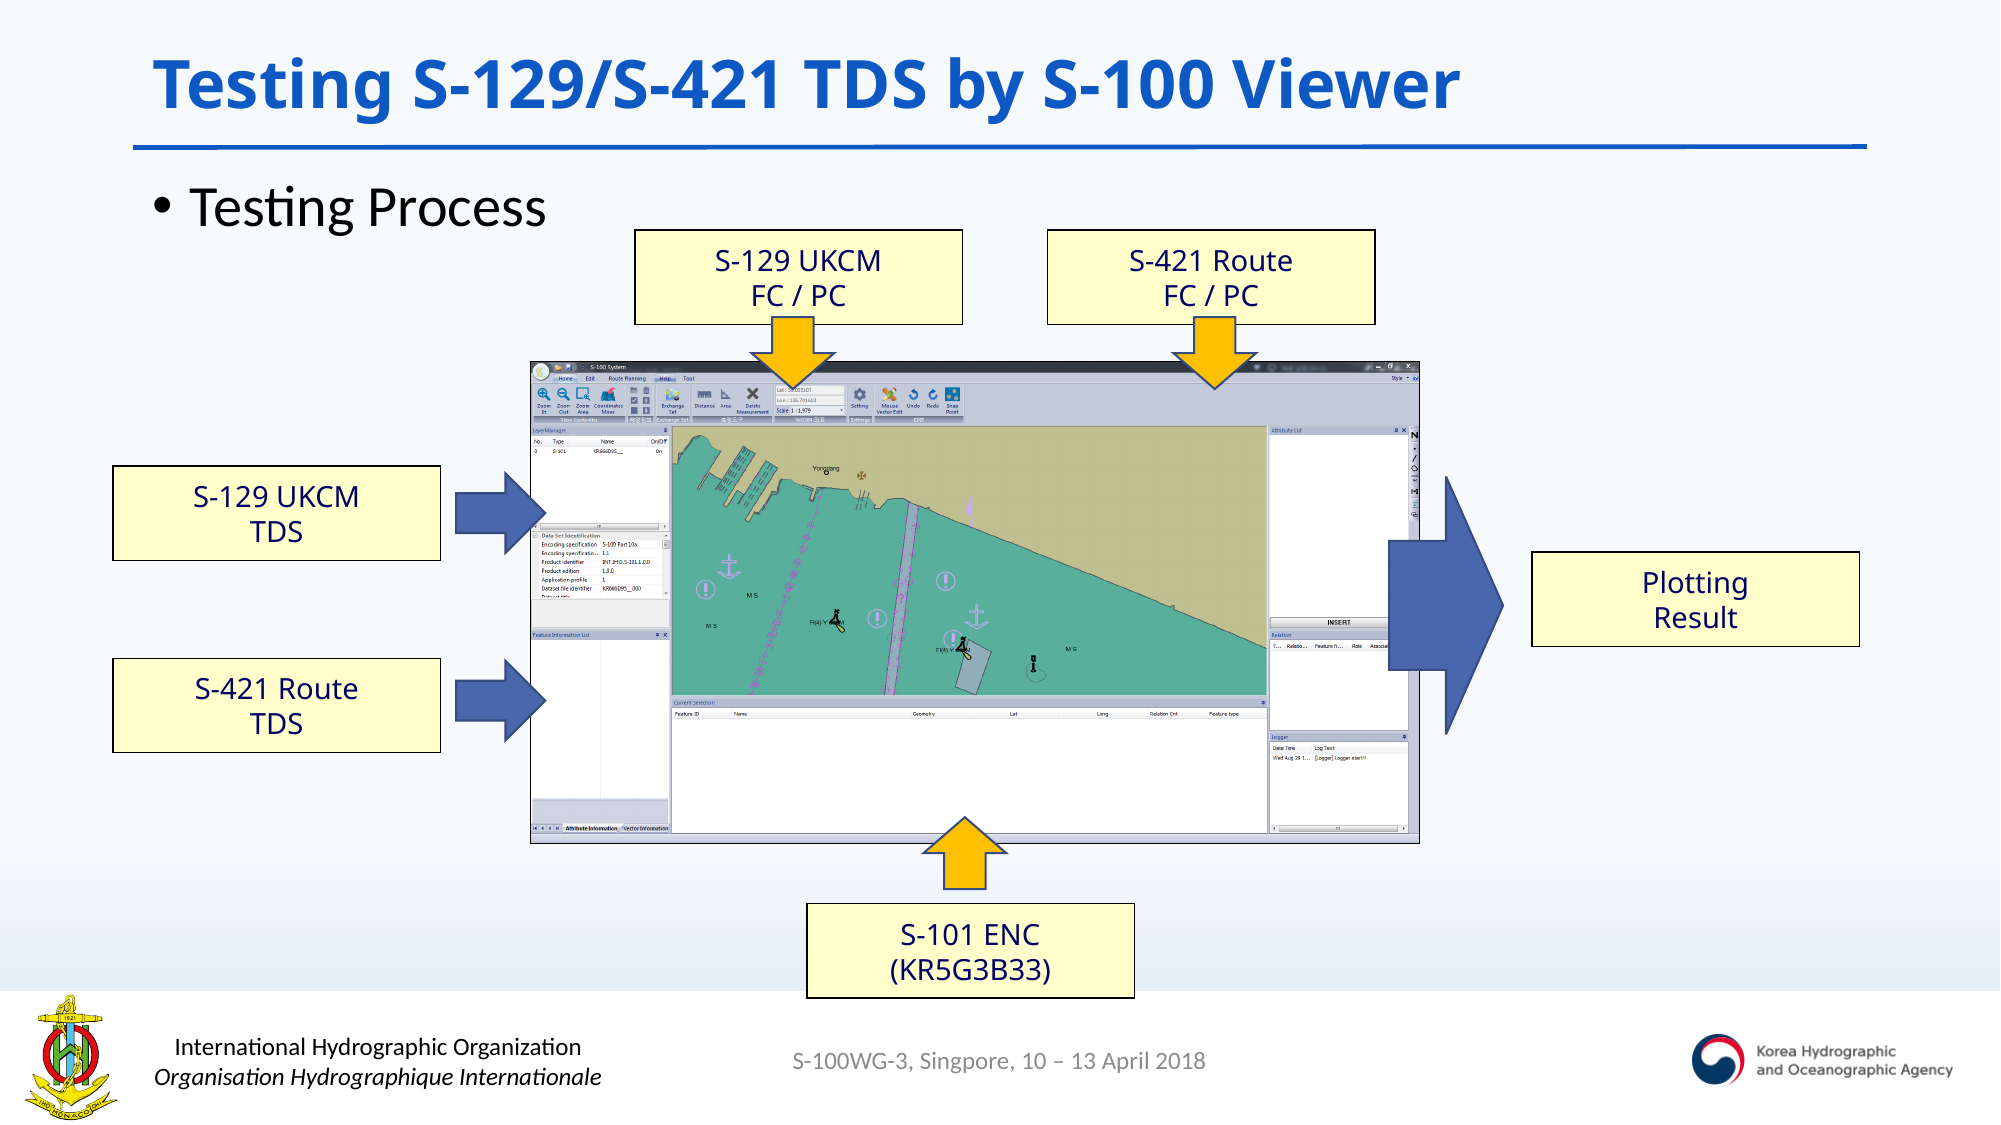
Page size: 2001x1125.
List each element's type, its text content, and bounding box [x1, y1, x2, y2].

title Testing S-129/S-421 TDS by S-100 Viewer [137, 42, 1863, 132]
text_box [920, 843, 1010, 891]
text_box S-129 UKCM TDS [113, 466, 441, 561]
text_box S-421 Route FC / PC [1047, 230, 1375, 325]
text_box [1170, 316, 1259, 362]
picture [17, 990, 122, 1125]
list Testing Process [137, 168, 1863, 1013]
picture [531, 362, 1419, 843]
text_box S-129 UKCM FC / PC [634, 230, 963, 325]
text_box [455, 470, 531, 556]
picture [1691, 1034, 1956, 1085]
text_box [748, 316, 838, 362]
text_box S-101 ENC (KR5G3B33) [806, 903, 1135, 999]
footer S-100WG-3, Singpore, 10 – 13 April 2018 [662, 1029, 1338, 1090]
text_box [455, 658, 531, 743]
text_box Plotting Result [1531, 551, 1860, 647]
text_box [1419, 476, 1505, 735]
text_box S-421 Route TDS [113, 658, 441, 753]
